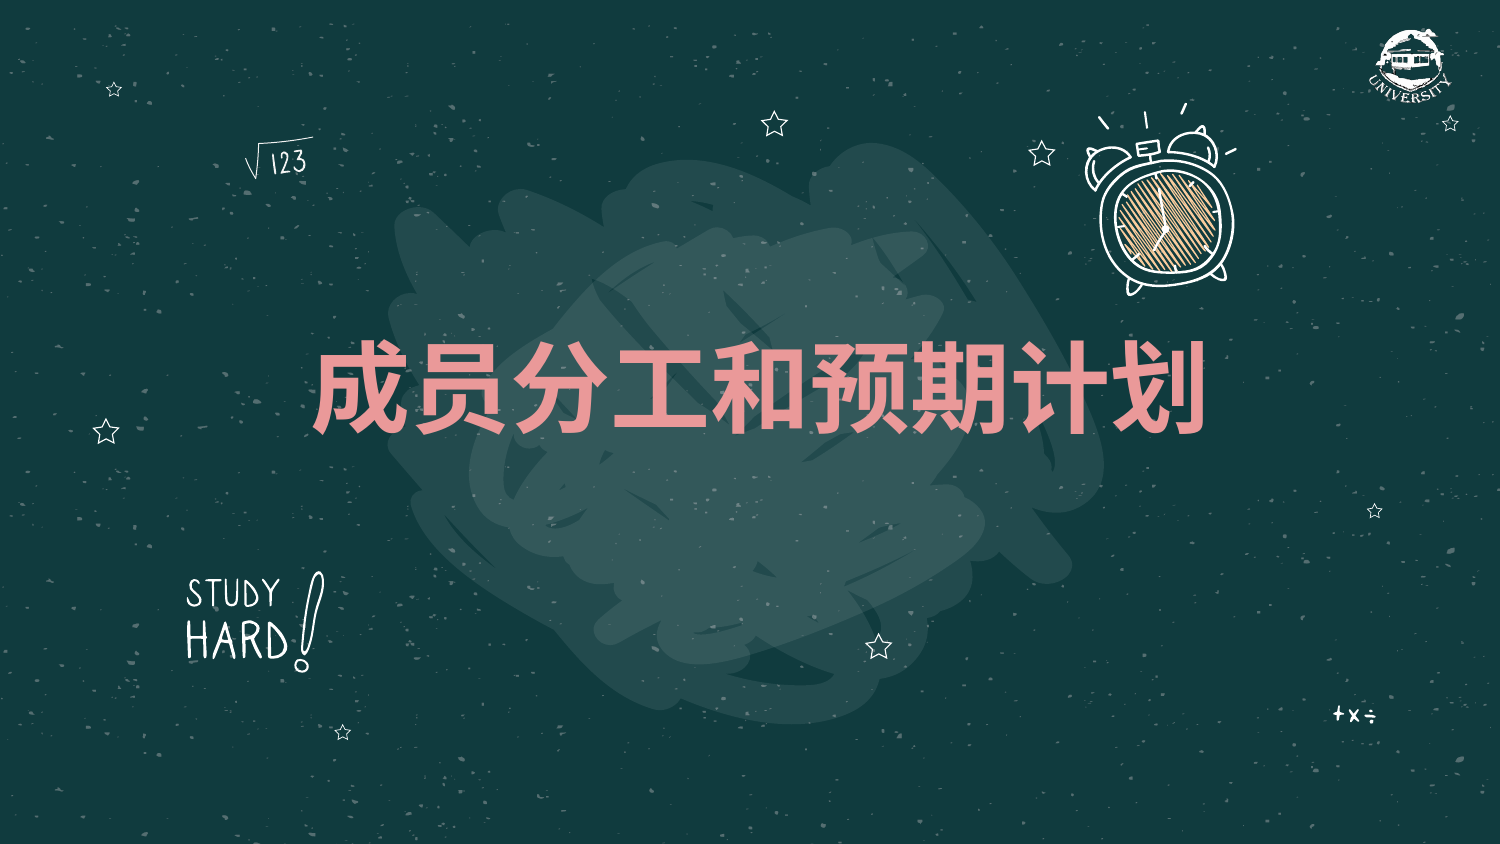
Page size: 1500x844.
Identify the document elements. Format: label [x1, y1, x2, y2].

text_box [91, 81, 1459, 741]
picture [0, 0, 1500, 844]
